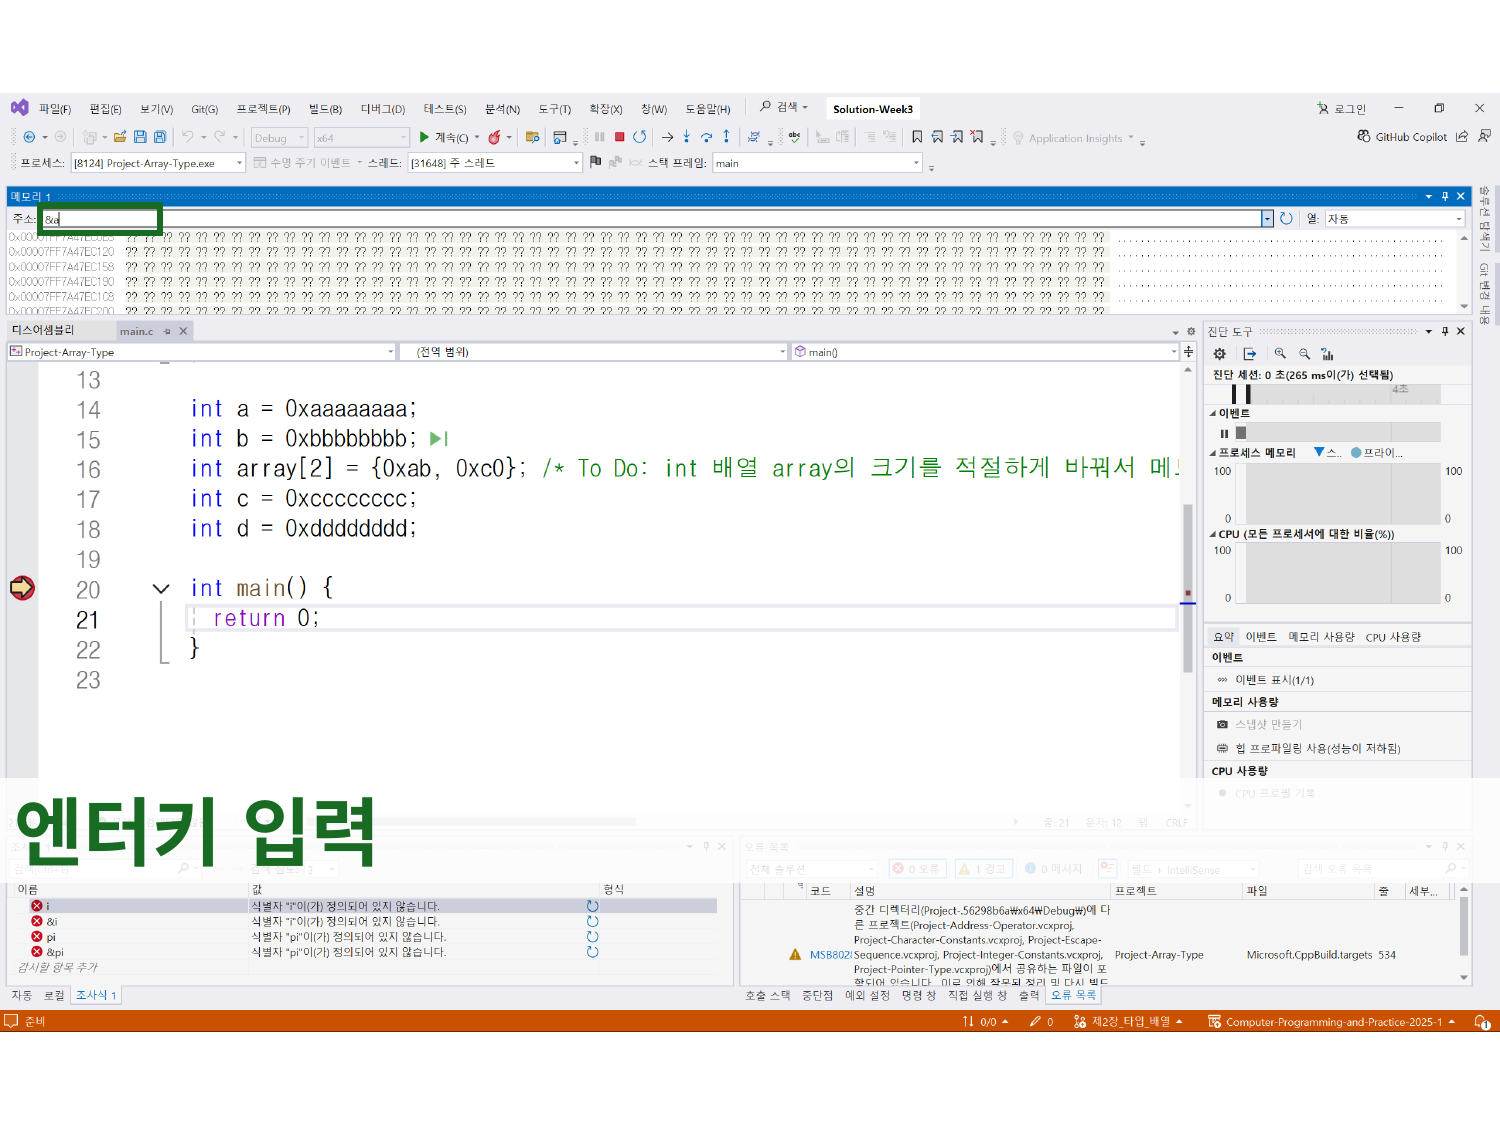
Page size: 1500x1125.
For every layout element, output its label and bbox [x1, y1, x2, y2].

picture [0, 93, 1500, 1032]
